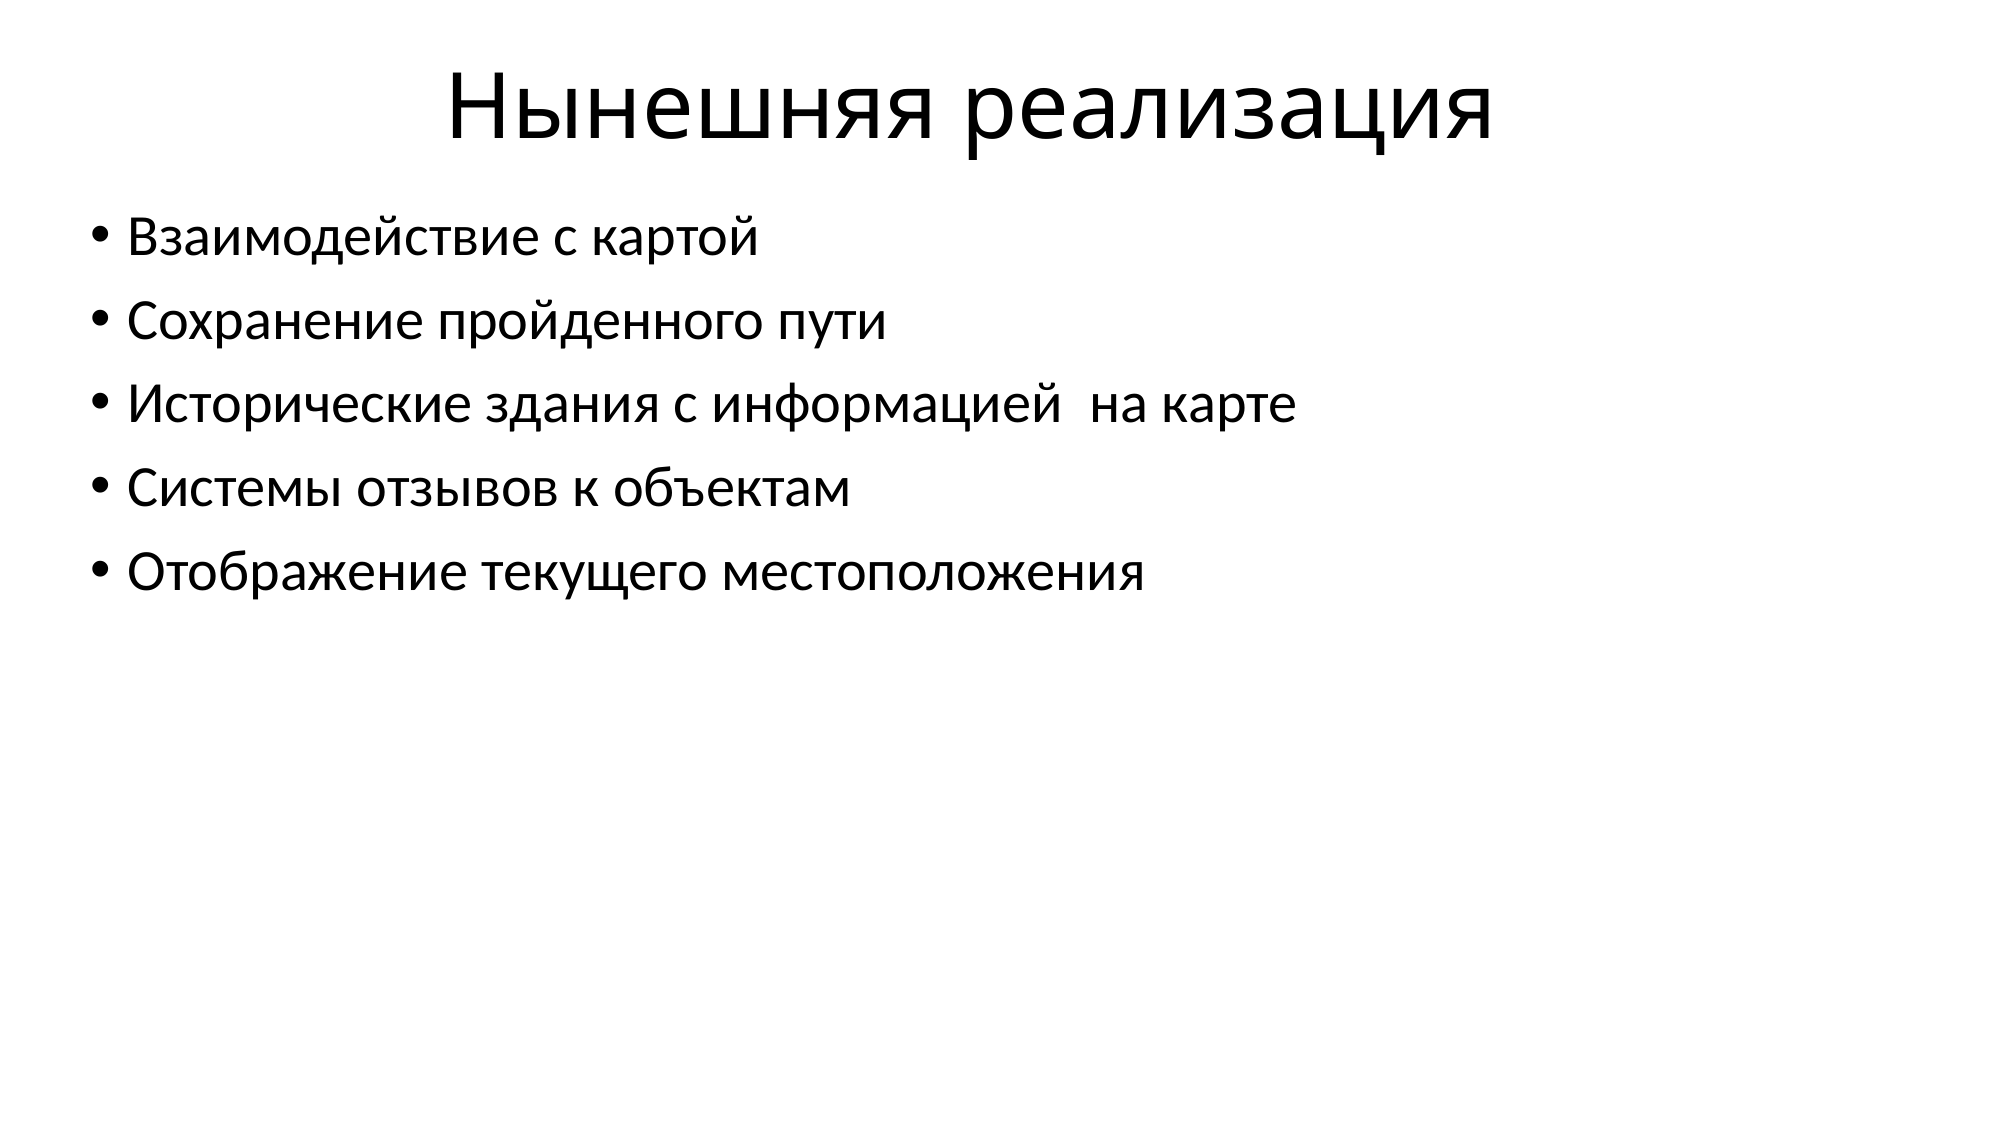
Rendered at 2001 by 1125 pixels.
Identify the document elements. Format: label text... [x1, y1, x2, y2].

list Взаимодействие с картой Сохранение пройденного пути Исторические здания с информацией на карте Системы отзывов к объектам Отображение текущего местоположения [75, 197, 1911, 964]
title Нынешняя реализация [0, 0, 1967, 218]
